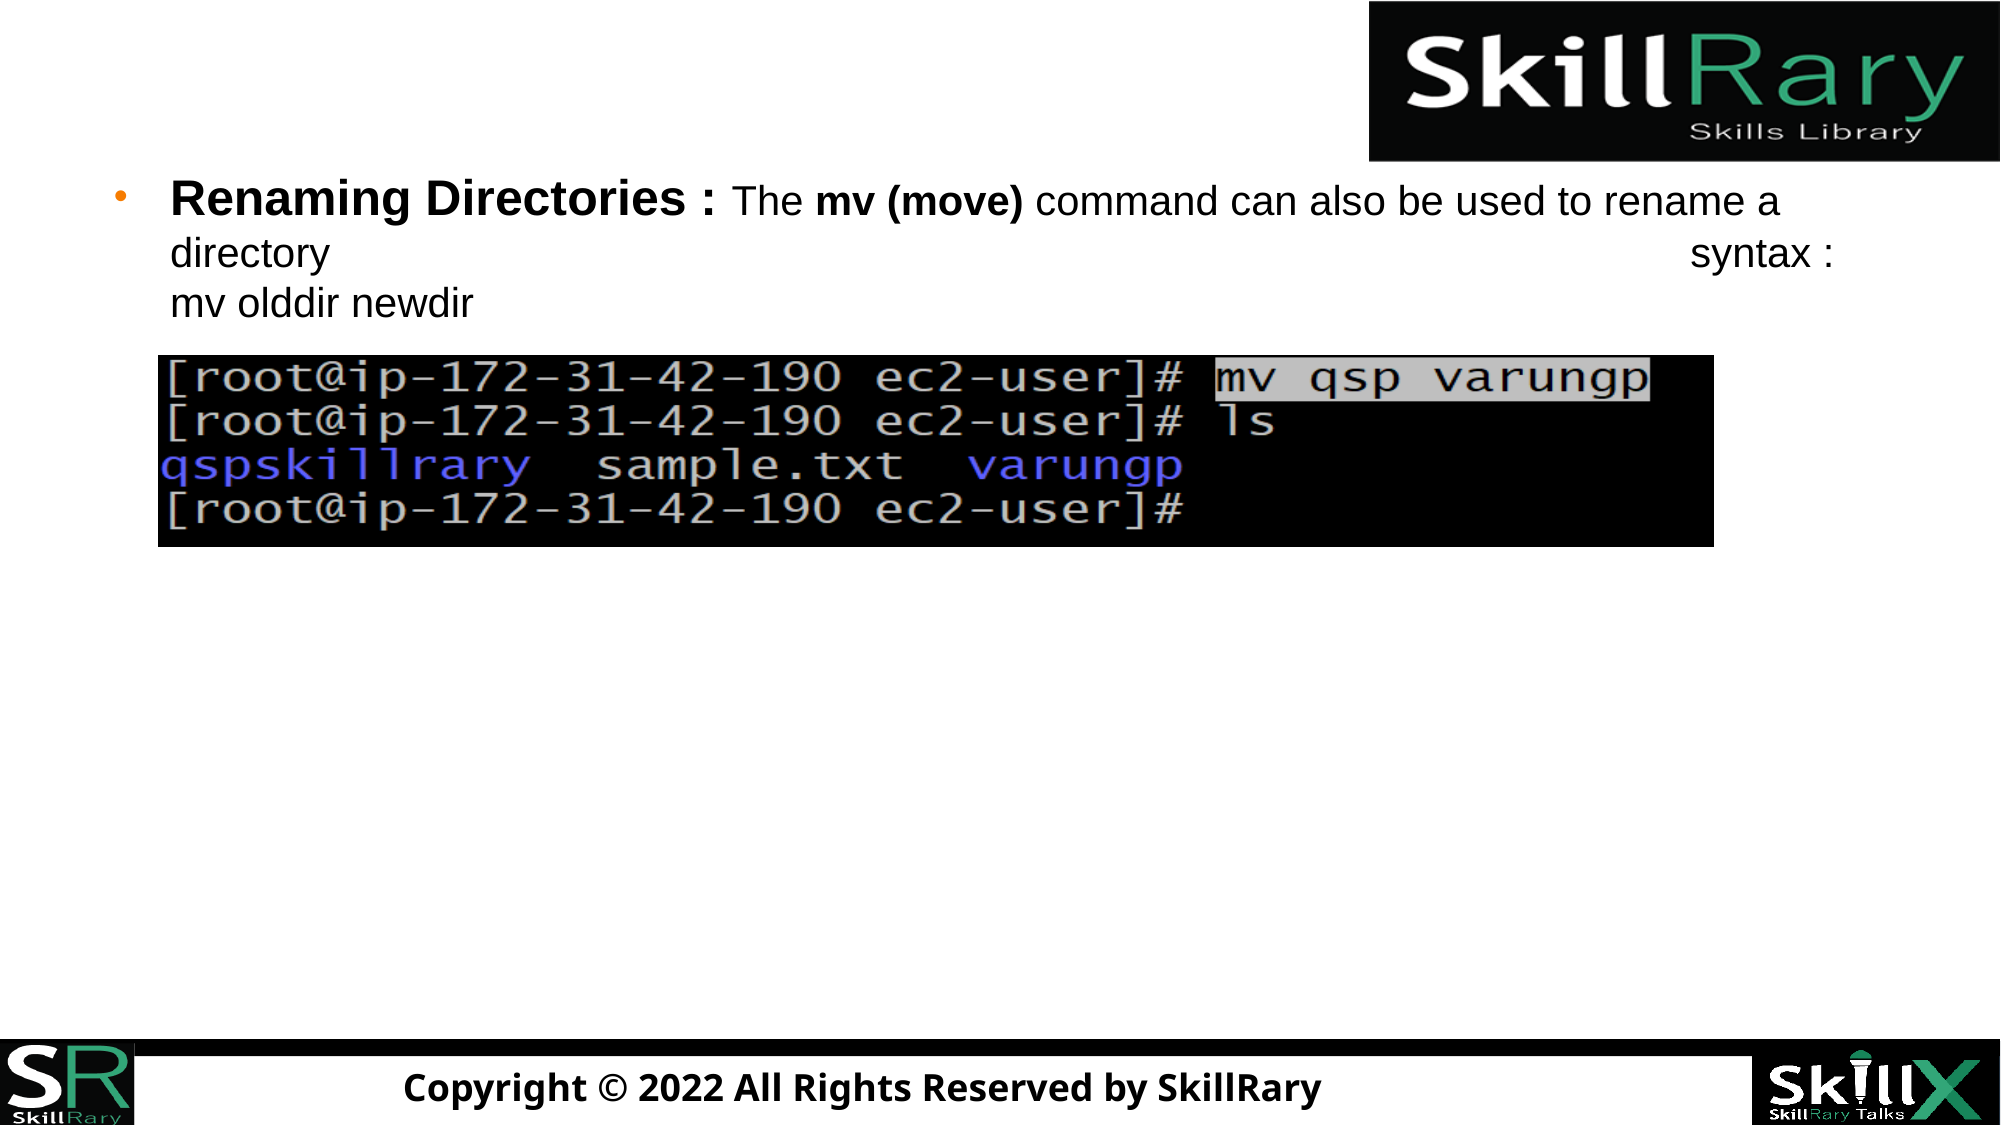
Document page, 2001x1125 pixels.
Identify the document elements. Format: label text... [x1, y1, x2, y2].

picture [1369, 0, 2000, 245]
picture [158, 354, 1715, 547]
list Renaming Directories : The mv (move) command can also be used to rename a directory syntax : mv olddir newdir [98, 157, 1875, 978]
picture [0, 1034, 136, 1125]
picture [1752, 1041, 1996, 1125]
